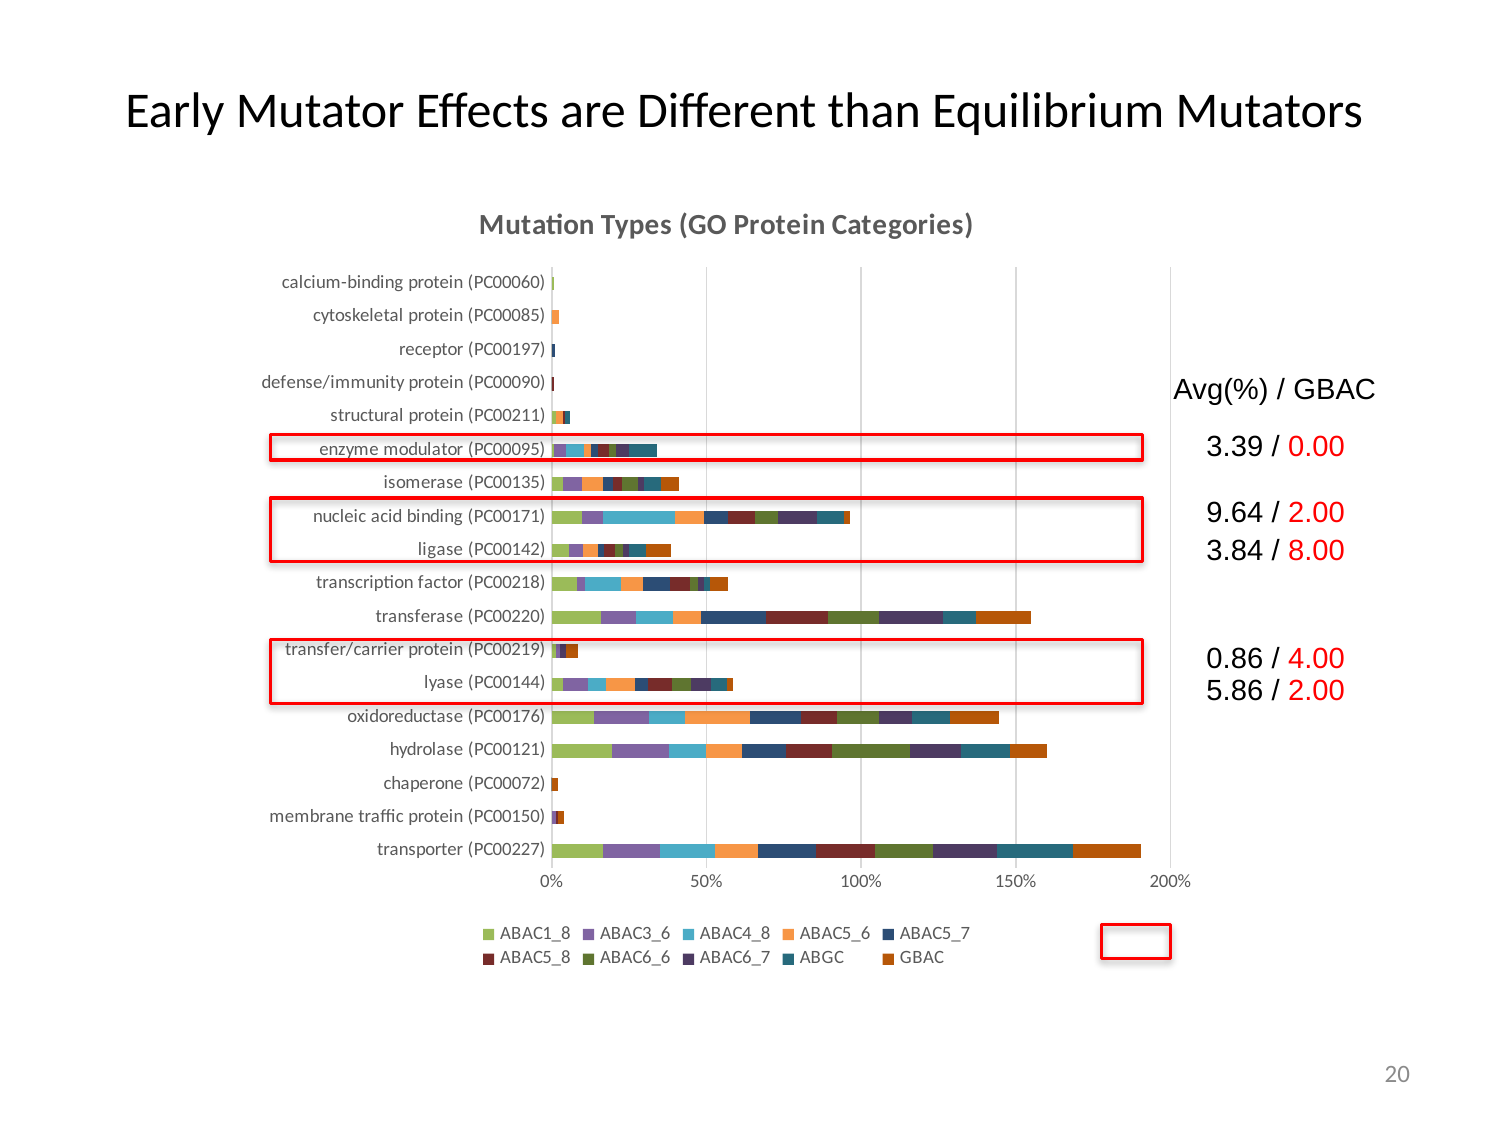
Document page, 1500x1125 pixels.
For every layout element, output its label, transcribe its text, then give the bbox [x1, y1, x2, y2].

chart [241, 179, 1212, 975]
text_box 0.86 / 4.00 [1215, 632, 1361, 663]
text_box 3.84 / 8.00 [1215, 524, 1361, 575]
text_box 3.39 / 0.00 [1215, 420, 1361, 470]
text_box 5.86 / 2.00 [1215, 663, 1361, 714]
slide_number 20 [1074, 1042, 1425, 1103]
text_box 9.64 / 2.00 [1215, 485, 1361, 524]
text_box Avg(%) / GBAC [1215, 362, 1392, 413]
title Early Mutator Effects are Different than Equilibrium Mutators [16, 34, 1484, 181]
